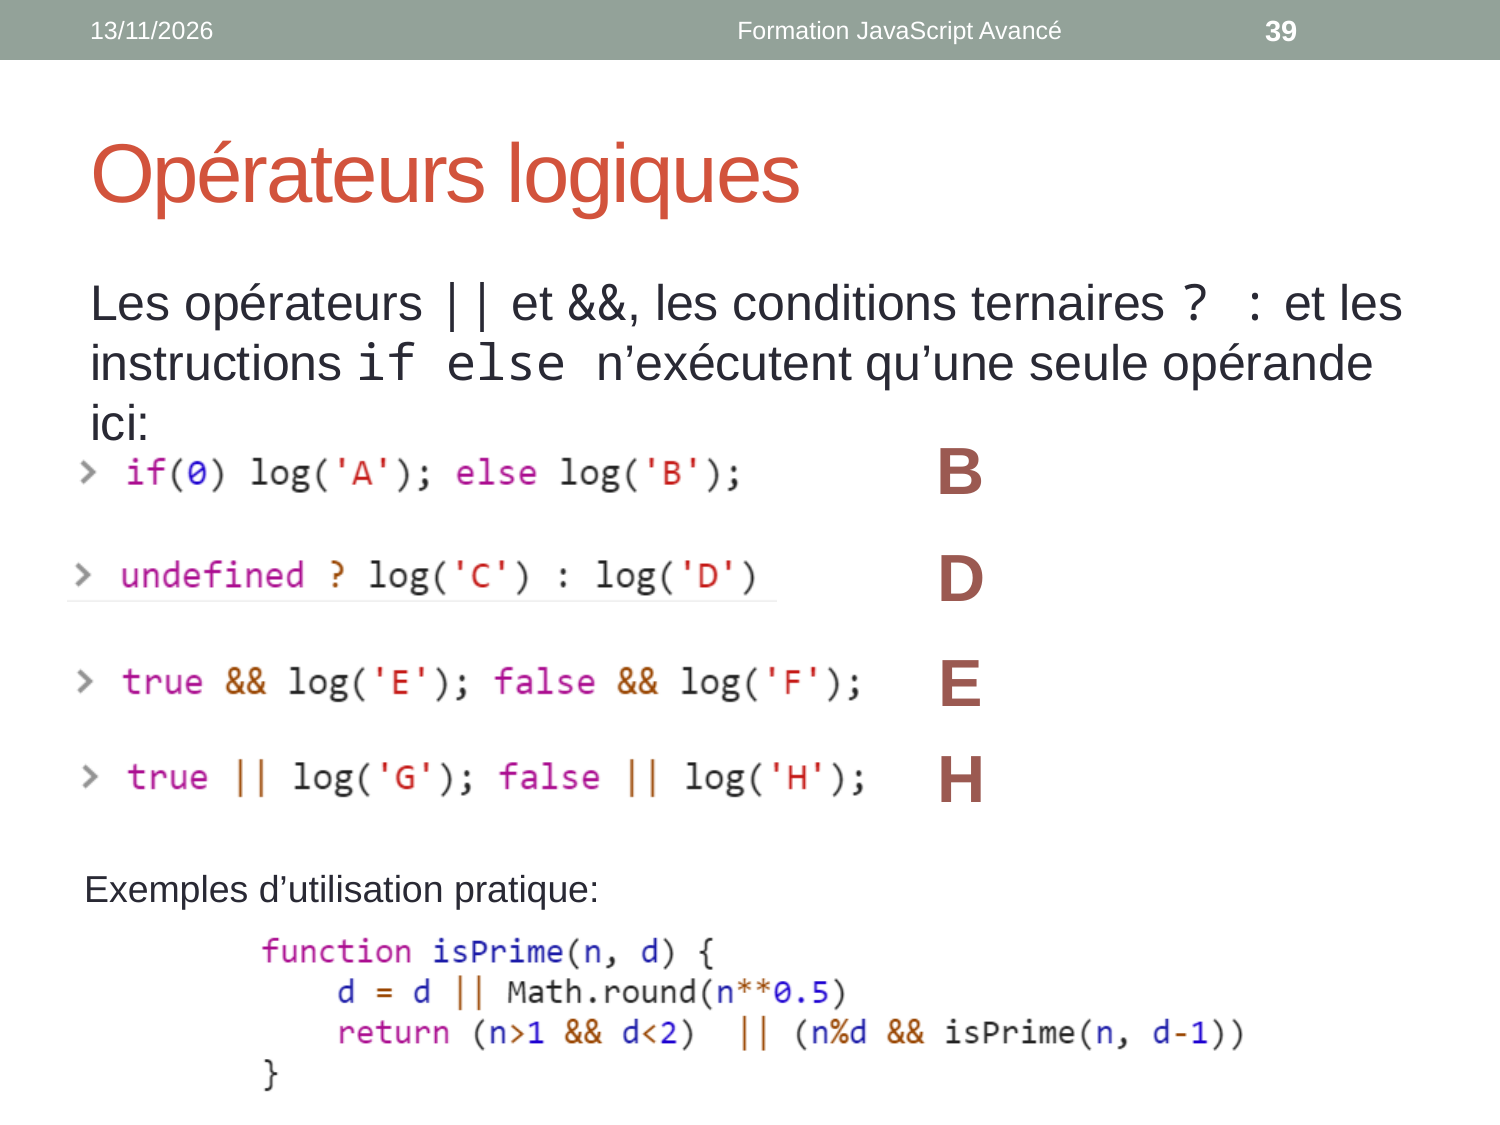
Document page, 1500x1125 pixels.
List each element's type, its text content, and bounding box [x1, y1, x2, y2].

picture [69, 443, 745, 496]
footer Formation JavaScript Avancé [562, 3, 1238, 57]
picture [70, 749, 883, 802]
text_box Exemples d’utilisation pratique: [69, 857, 1251, 918]
text_box H [922, 727, 1001, 823]
text_box E [923, 632, 999, 727]
text_box D [922, 527, 1001, 623]
picture [253, 928, 1253, 1097]
text_box B [921, 420, 1001, 516]
picture [69, 653, 873, 707]
title Opérateurs logiques [75, 87, 1425, 250]
slide_number 39 [1250, 3, 1425, 57]
picture [66, 548, 777, 602]
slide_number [75, 3, 550, 57]
list Les opérateurs || et &&, les conditions ternaires ? : et les instructions if else n’exécutent qu’une seule opérande ici: [75, 262, 1459, 1063]
